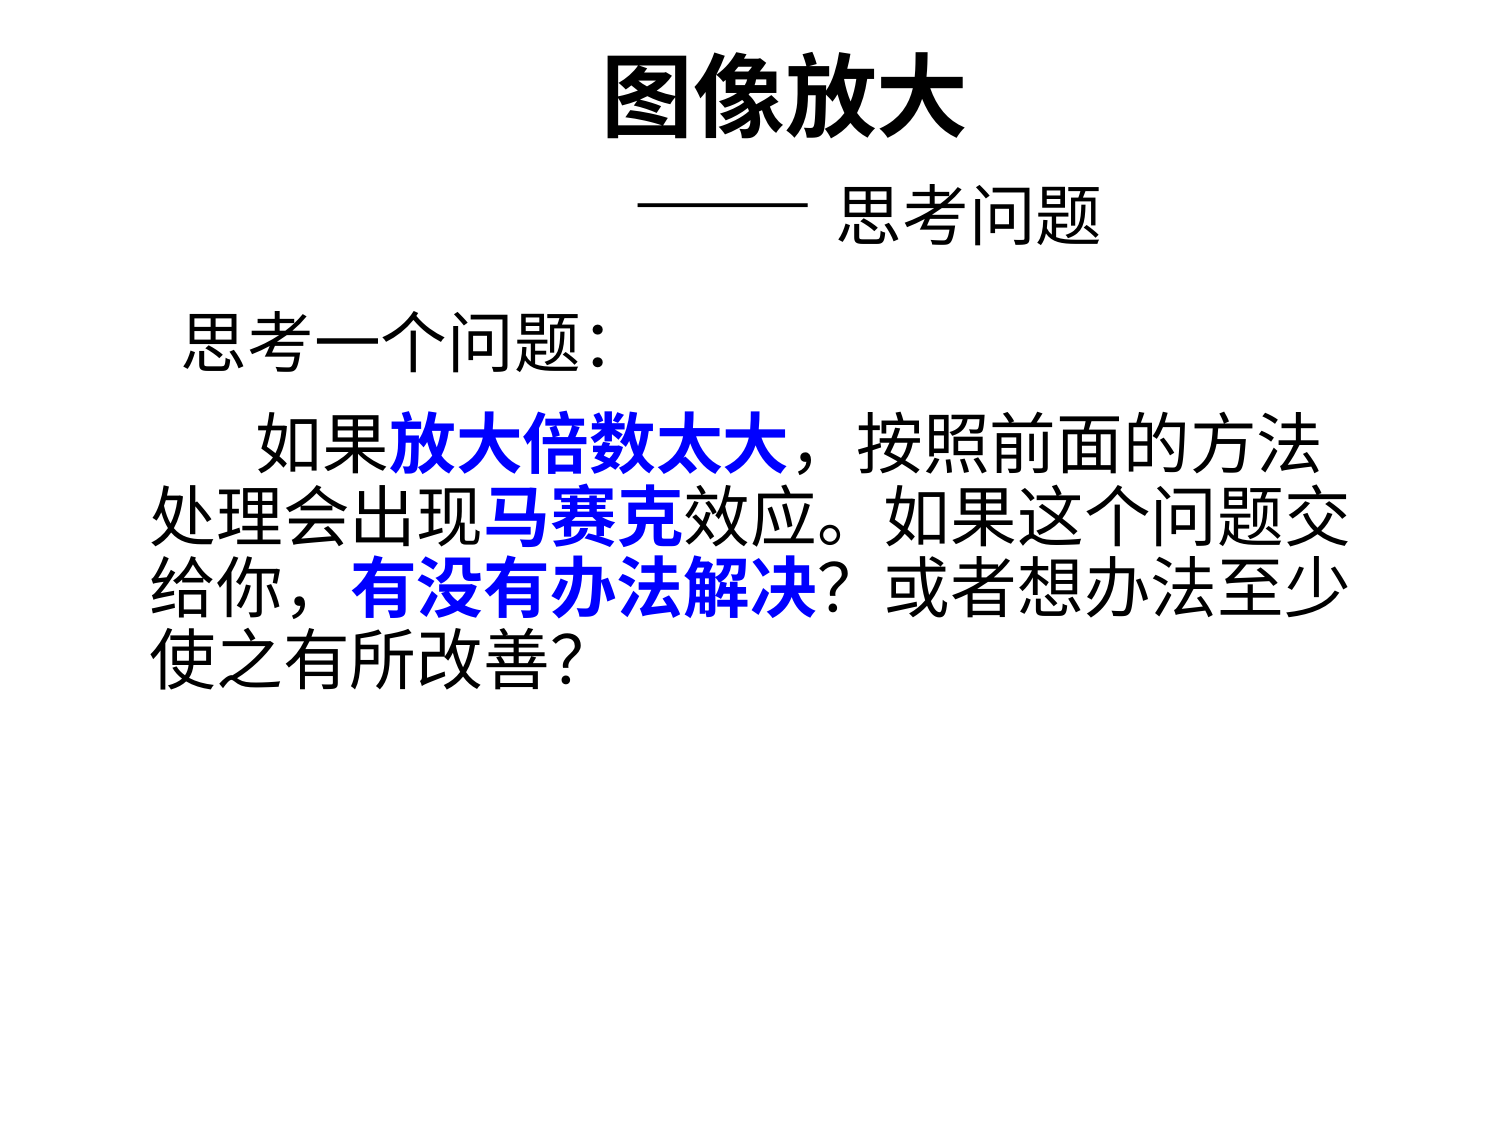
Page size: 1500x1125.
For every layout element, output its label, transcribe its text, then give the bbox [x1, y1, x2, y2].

list 思考一个问题： 如果放大倍数太大，按照前面的方法处理会出现马赛克效应。如果这个问题交给你，有没有办法解决？或者想办法至少使之有所改善？ [134, 302, 1373, 963]
title [134, 47, 1373, 285]
text_box 图像放大 —— 思考问题 [147, 54, 1423, 243]
